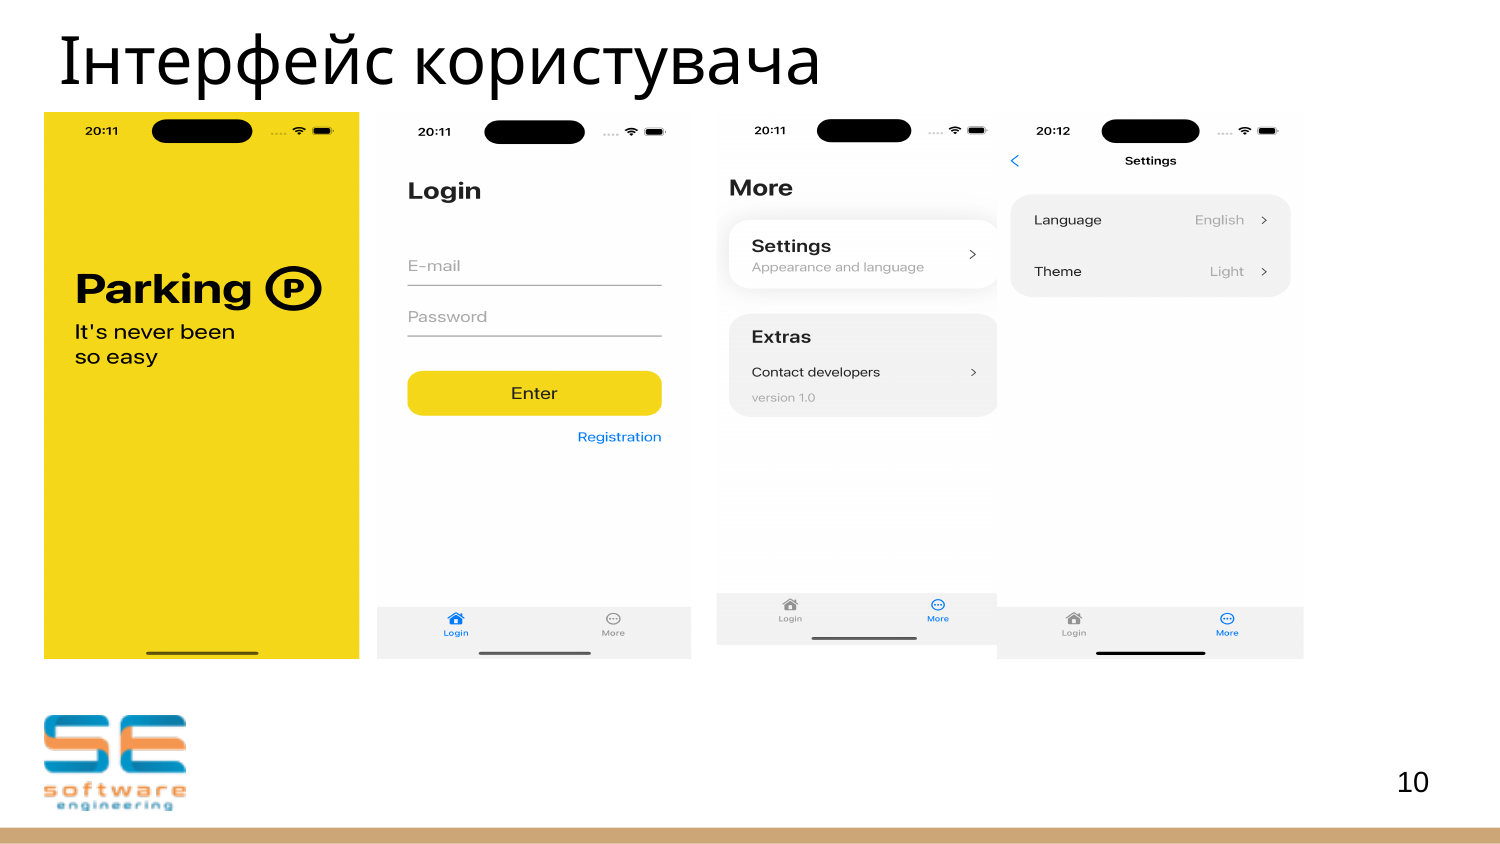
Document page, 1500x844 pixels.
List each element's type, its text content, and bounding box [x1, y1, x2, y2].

text_box 10 [1382, 755, 1500, 806]
picture [716, 112, 1304, 660]
title Інтерфейс користувача [44, 0, 1442, 113]
picture [376, 113, 692, 660]
picture [43, 112, 360, 660]
picture [43, 714, 186, 811]
